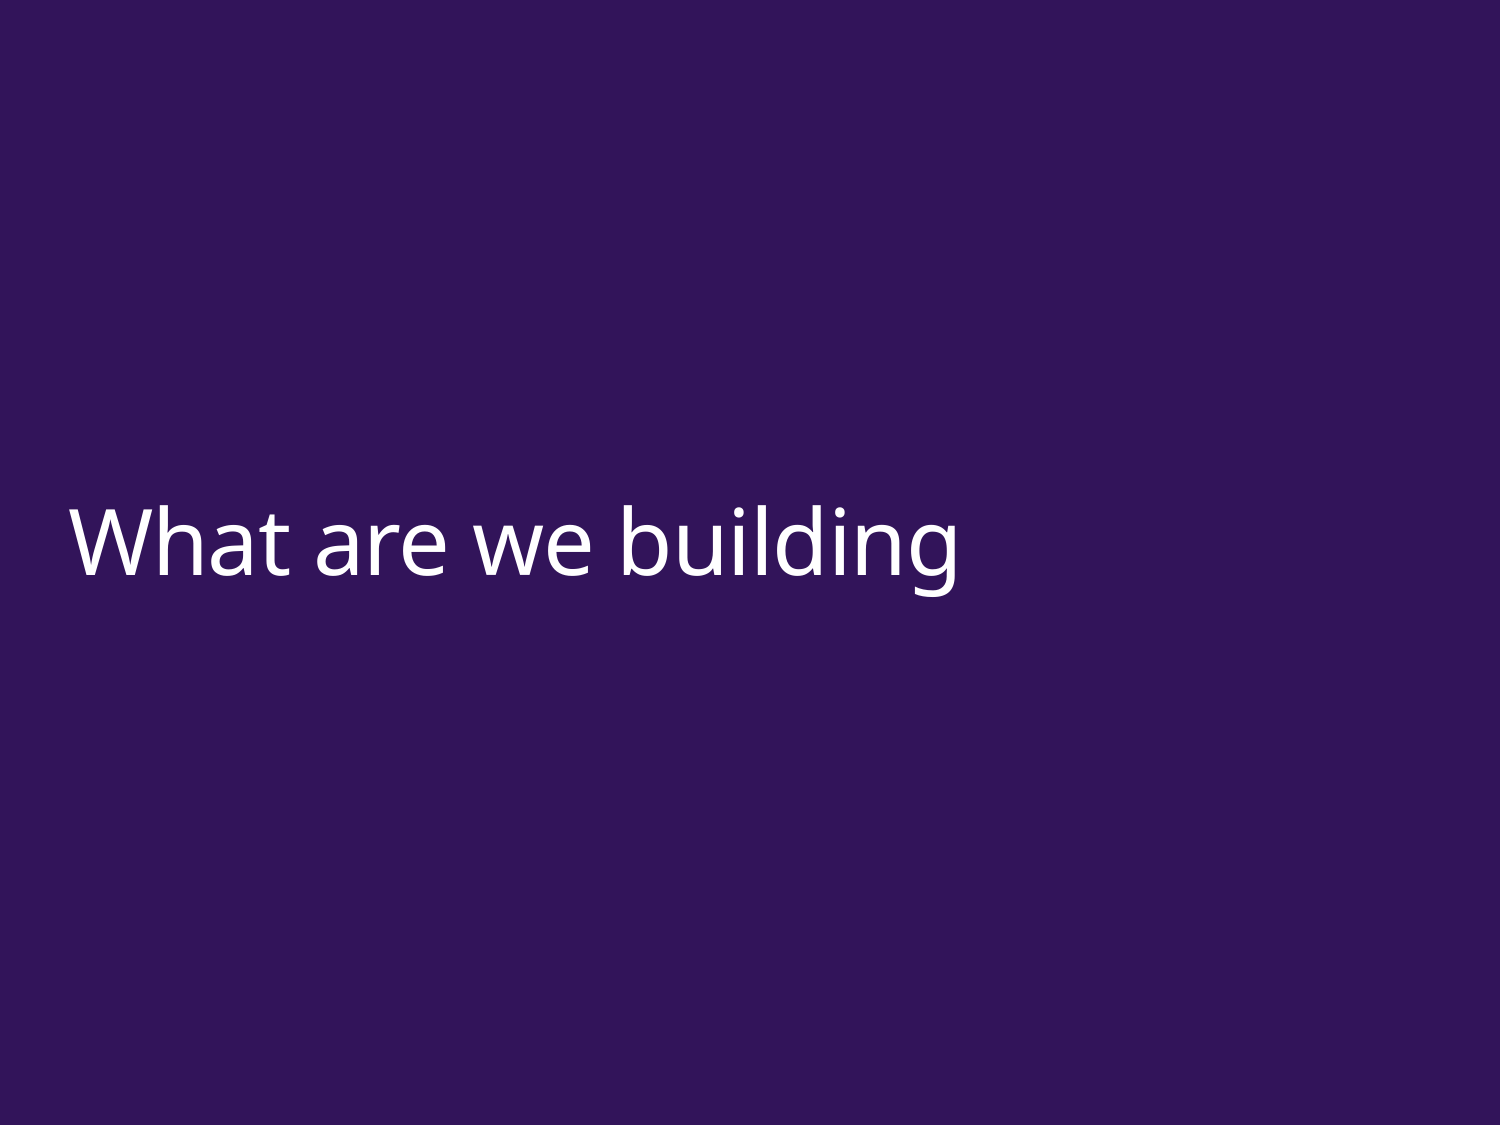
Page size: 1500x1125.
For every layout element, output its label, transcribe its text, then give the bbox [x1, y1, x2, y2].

title What are we building [44, 480, 1456, 612]
